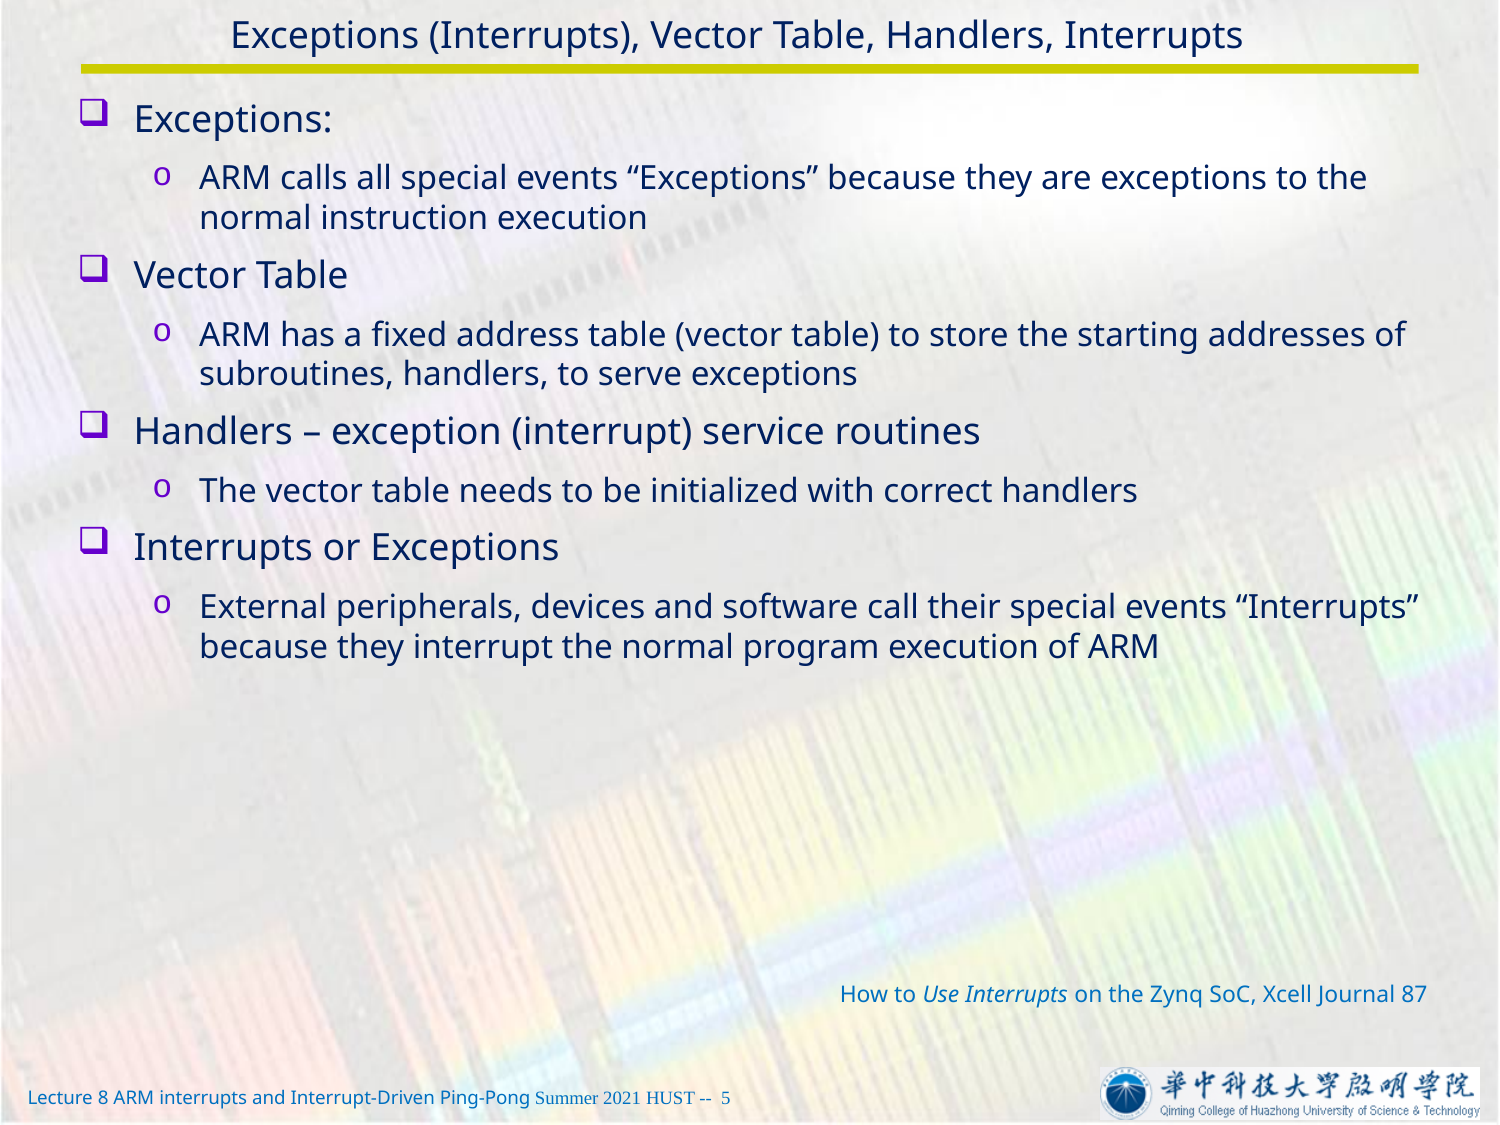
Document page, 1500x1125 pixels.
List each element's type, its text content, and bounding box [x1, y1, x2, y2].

picture [0, 0, 1500, 1125]
title Exceptions (Interrupts), Vector Table, Handlers, Interrupts [24, 10, 1450, 73]
list Exceptions: ARM calls all special events “Exceptions” because they are exceptions to the normal instruction execution Vector Table ARM has a fixed address table (vector table) to store the starting addresses of subroutines, handlers, to serve exceptions Handlers – exception (interrupt) service routines The vector table needs to be initialized with correct handlers Interrupts or Exceptions External peripherals, devices and software call their special events “Interrupts” because they interrupt the normal program execution of ARM [62, 87, 1450, 1060]
text_box How to Use Interrupts on the Zynq SoC, Xcell Journal 87 [825, 971, 1450, 1015]
